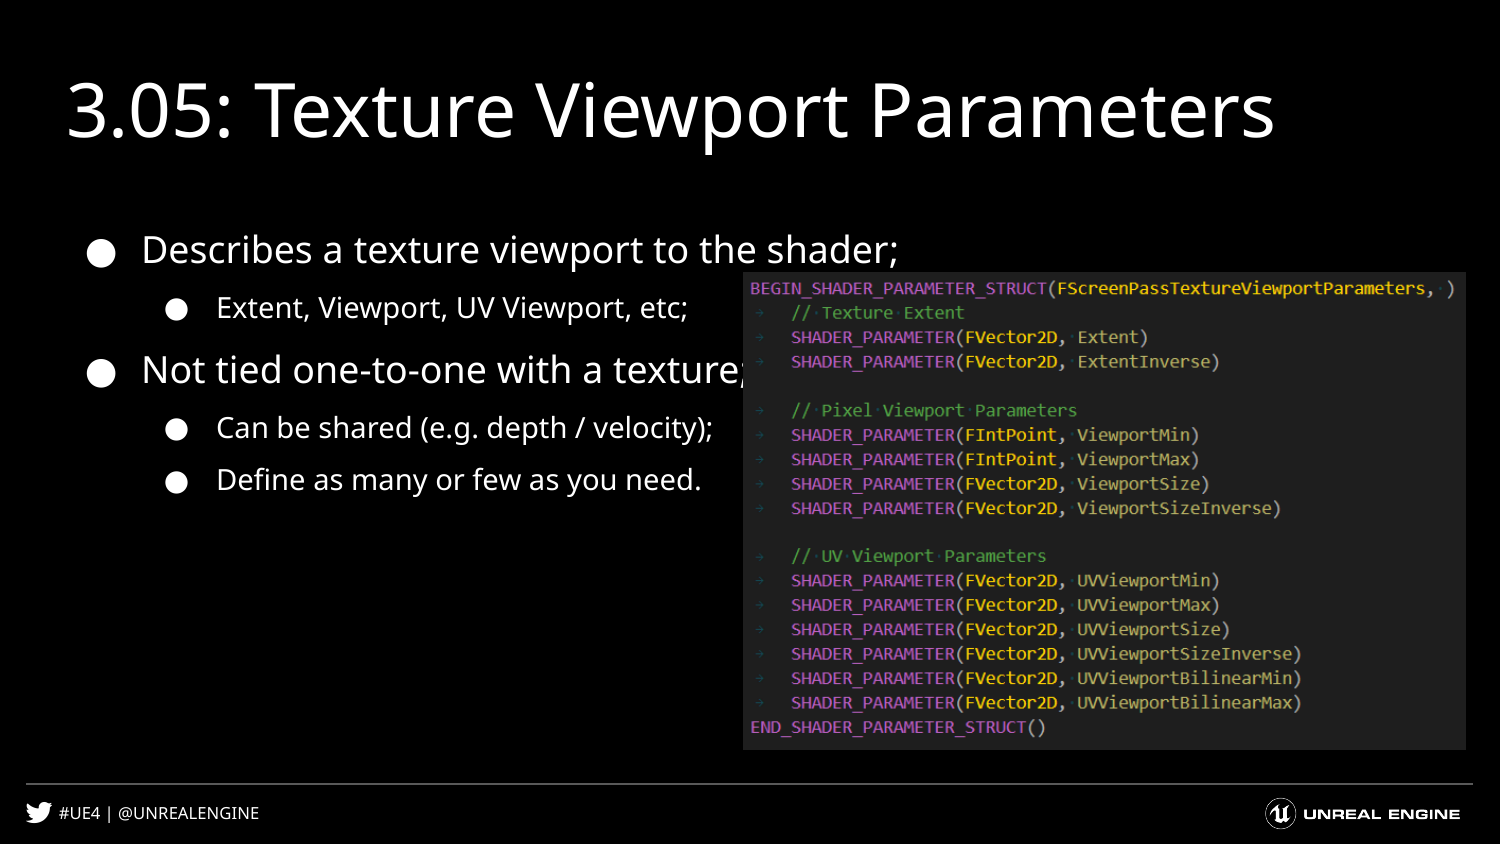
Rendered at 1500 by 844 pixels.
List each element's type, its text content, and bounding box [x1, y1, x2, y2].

title 3.05: Texture Viewport Parameters [51, 47, 1449, 142]
picture [1251, 783, 1474, 844]
list Describes a texture viewport to the shader; Extent, Viewport, UV Viewport, etc; Not tied one-to-one with a texture; Can be shared (e.g. depth / velocity); Define as many or few as you need. [51, 189, 1449, 750]
picture [743, 272, 1467, 750]
picture [26, 800, 52, 825]
